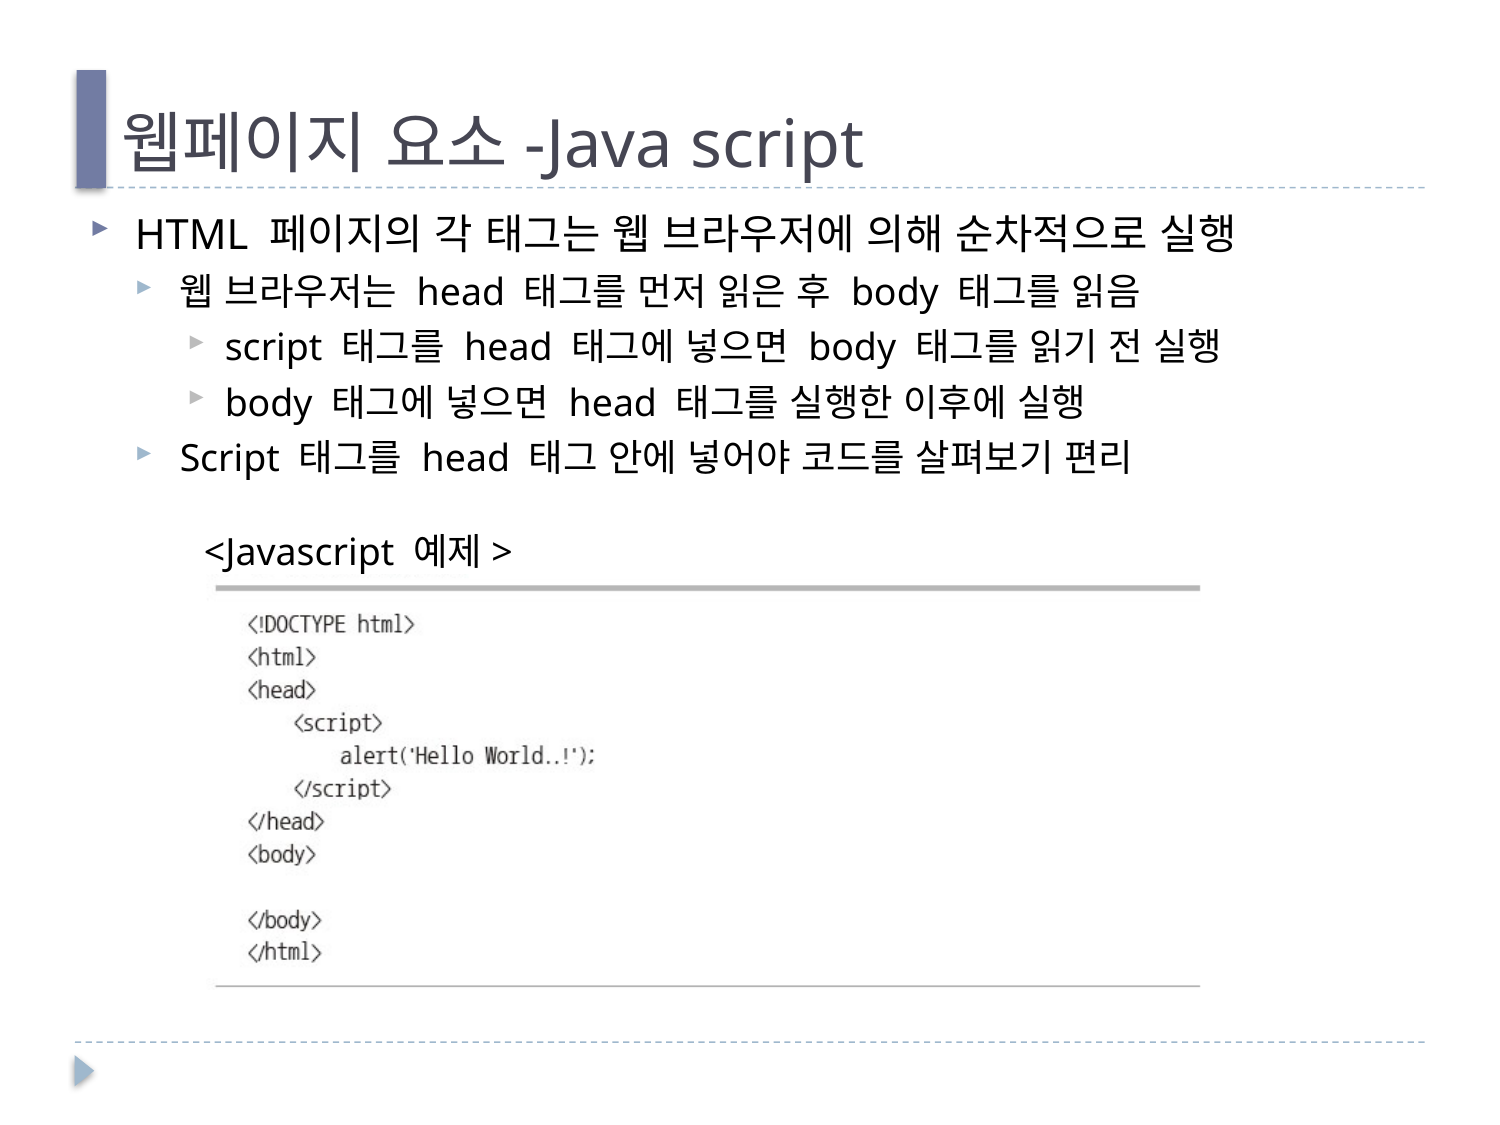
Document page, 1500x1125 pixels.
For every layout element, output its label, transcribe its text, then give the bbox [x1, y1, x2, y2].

text_box <Javascript 예제> [189, 520, 528, 581]
title 웹페이지 요소-Java script [106, 70, 1425, 189]
list HTML 페이지의 각 태그는 웹 브라우저에 의해 순차적으로 실행 웹 브라우저는 head 태그를 먼저 읽은 후 body 태그를 읽음 script 태그를 head 태그에 넣으면 body 태그를 읽기 전 실행 body 태그에 넣으면 head 태그를 실행한 이후에 실행 Script 태그를 head 태그 안에 넣어야 코드를 살펴보기 편리 [75, 200, 1425, 1010]
picture [206, 574, 1217, 1000]
